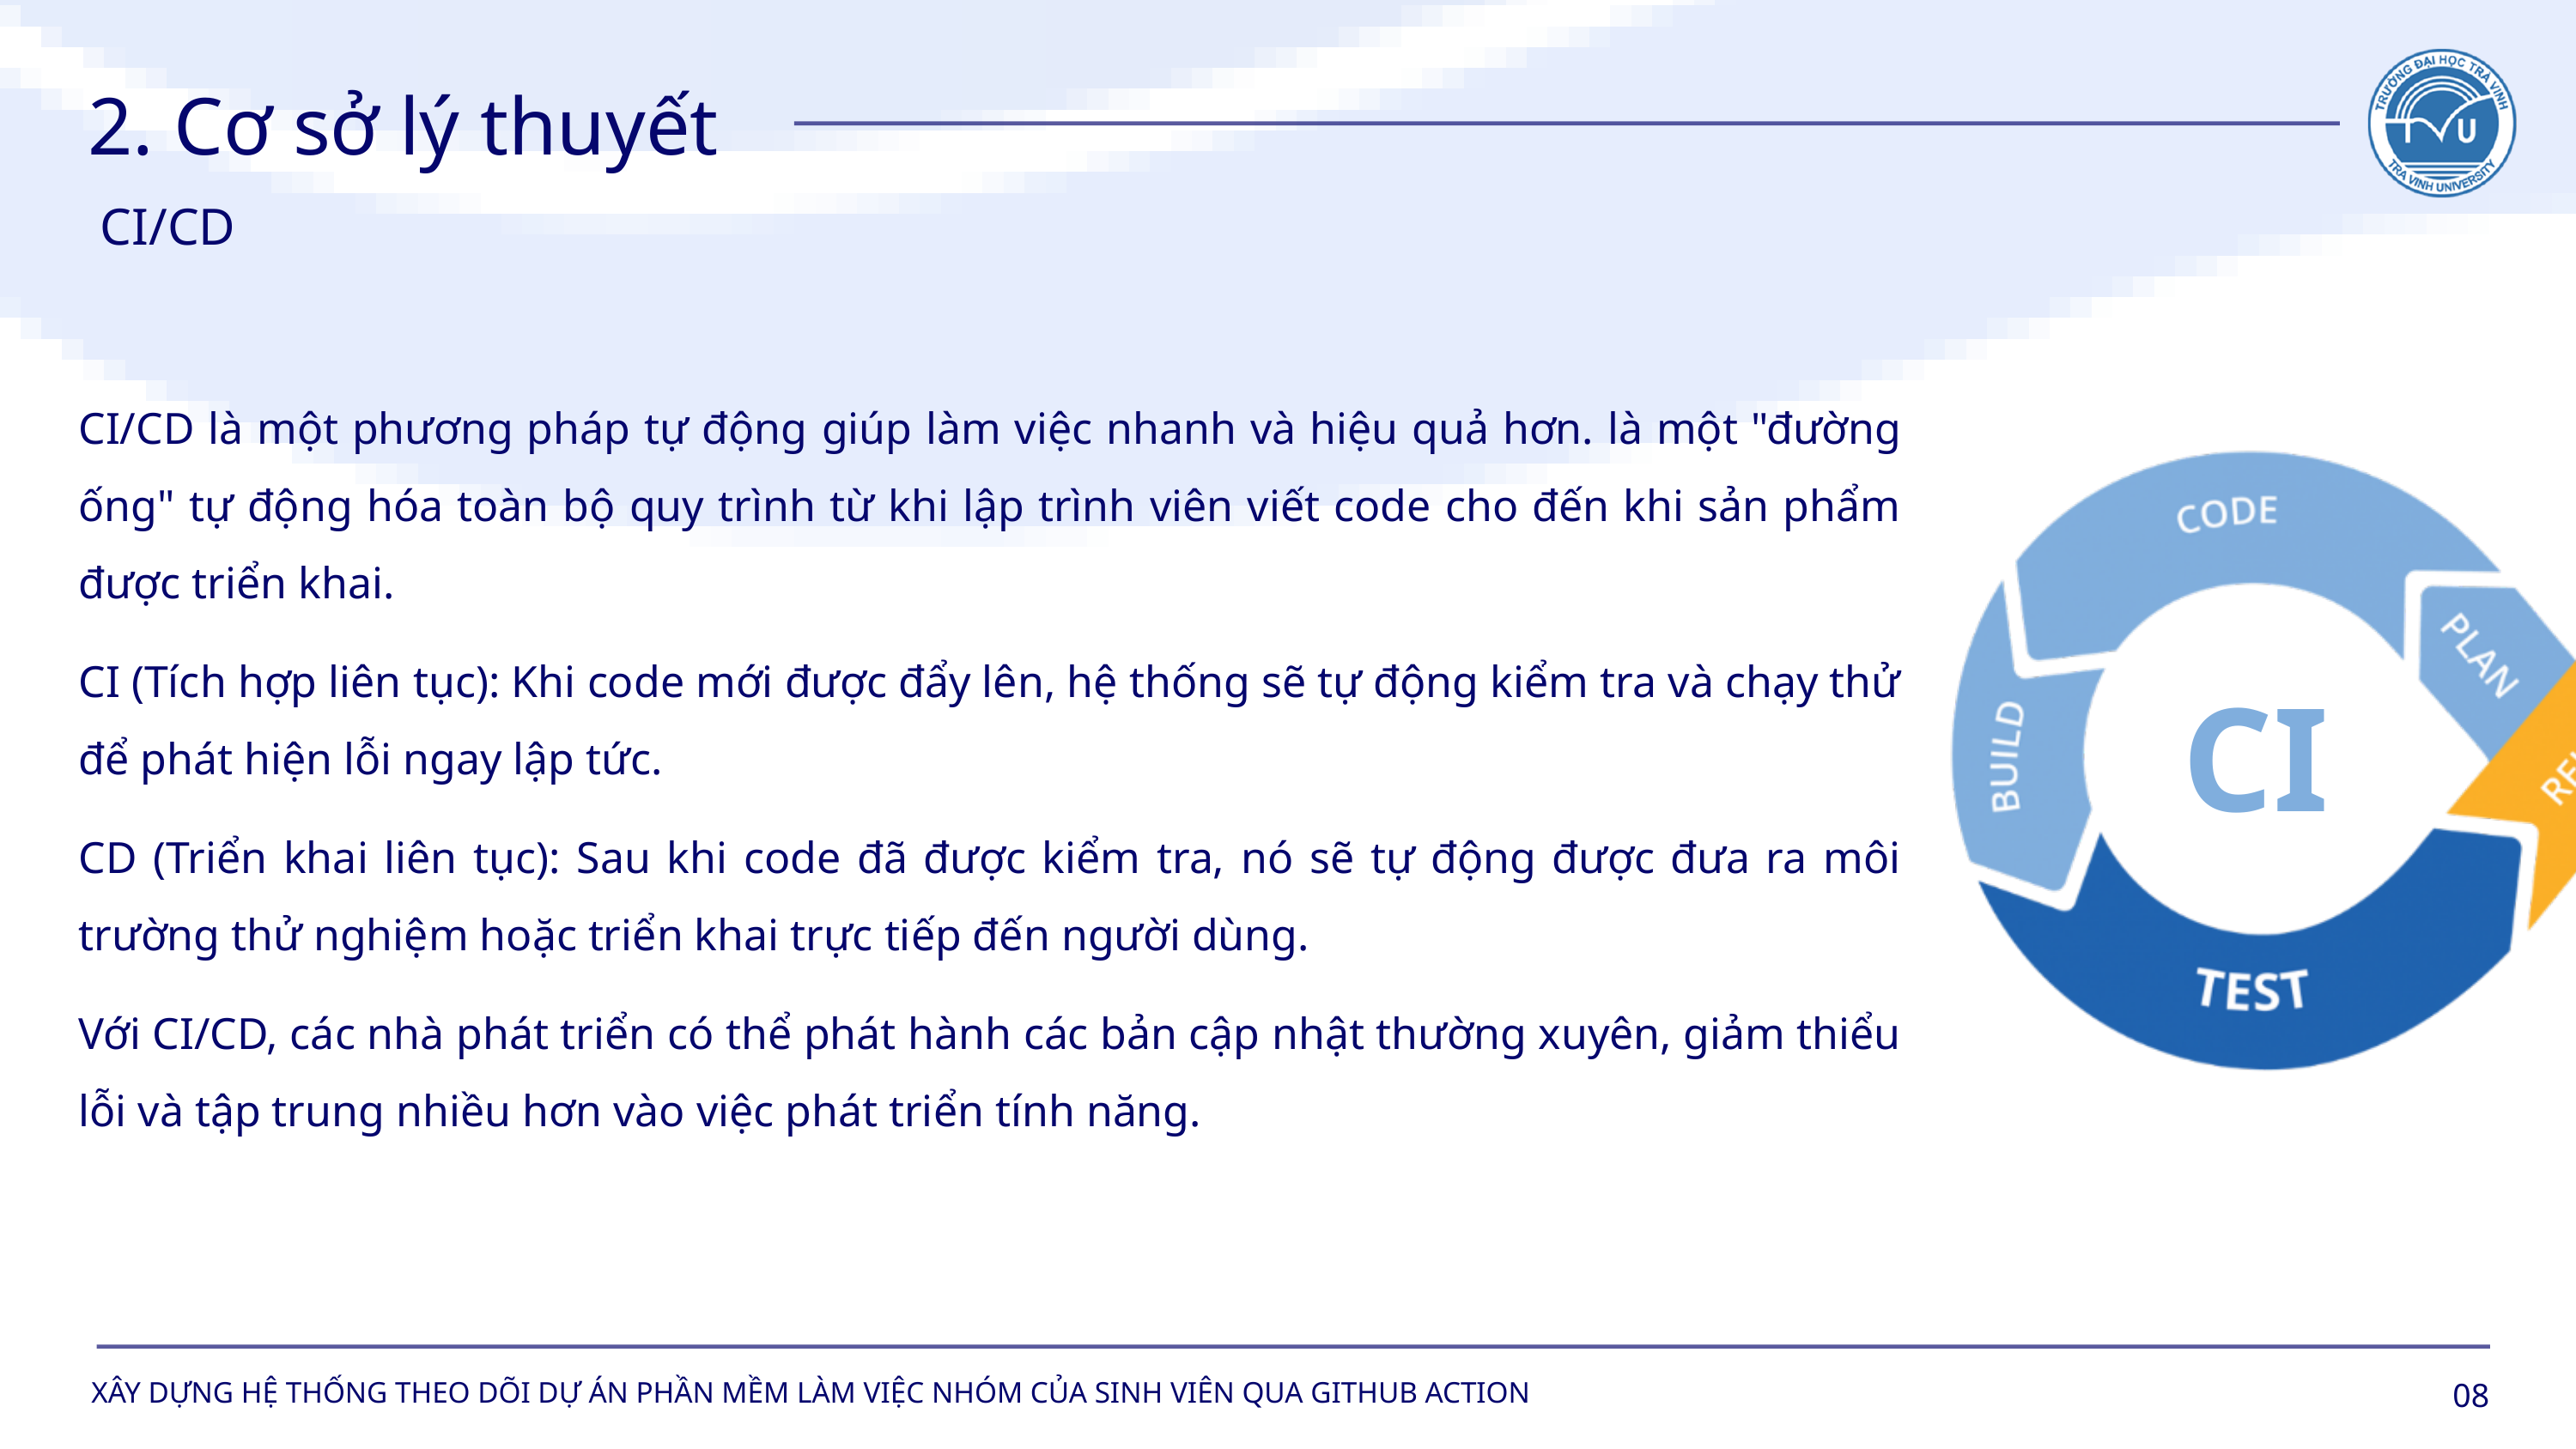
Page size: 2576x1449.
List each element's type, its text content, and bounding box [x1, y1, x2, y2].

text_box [78, 1346, 2521, 1422]
text_box [0, 0, 2576, 568]
text_box 2. Cơ sở lý thuyết [75, 70, 945, 177]
picture [2360, 43, 2521, 203]
text_box CI/CD [88, 188, 249, 262]
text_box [1845, 410, 2576, 1110]
text_box CI/CD là một phương pháp tự động giúp làm việc nhanh và hiệu quả hơn. là một "đường ống" tự động hóa toàn bộ quy trình từ khi lập trình viên viết code cho đến khi sản phẩm được triển khai. CI (Tích hợp liên tục): Khi code mới được đẩy lên, hệ thống sẽ tự động kiểm tra và chạy thử để phát hiện lỗi ngay lập tức. CD (Triển khai liên tục): Sau khi code đã được kiểm tra, nó sẽ tự động được đưa ra môi trường thử nghiệm hoặc triển khai trực tiếp đến người dùng. Với CI/CD, các nhà phát triển có thể phát hành các bản cập nhật thường xuyên, giảm thiểu lỗi và tập trung nhiều hơn vào việc phát triển tính năng. [78, 375, 1903, 1136]
